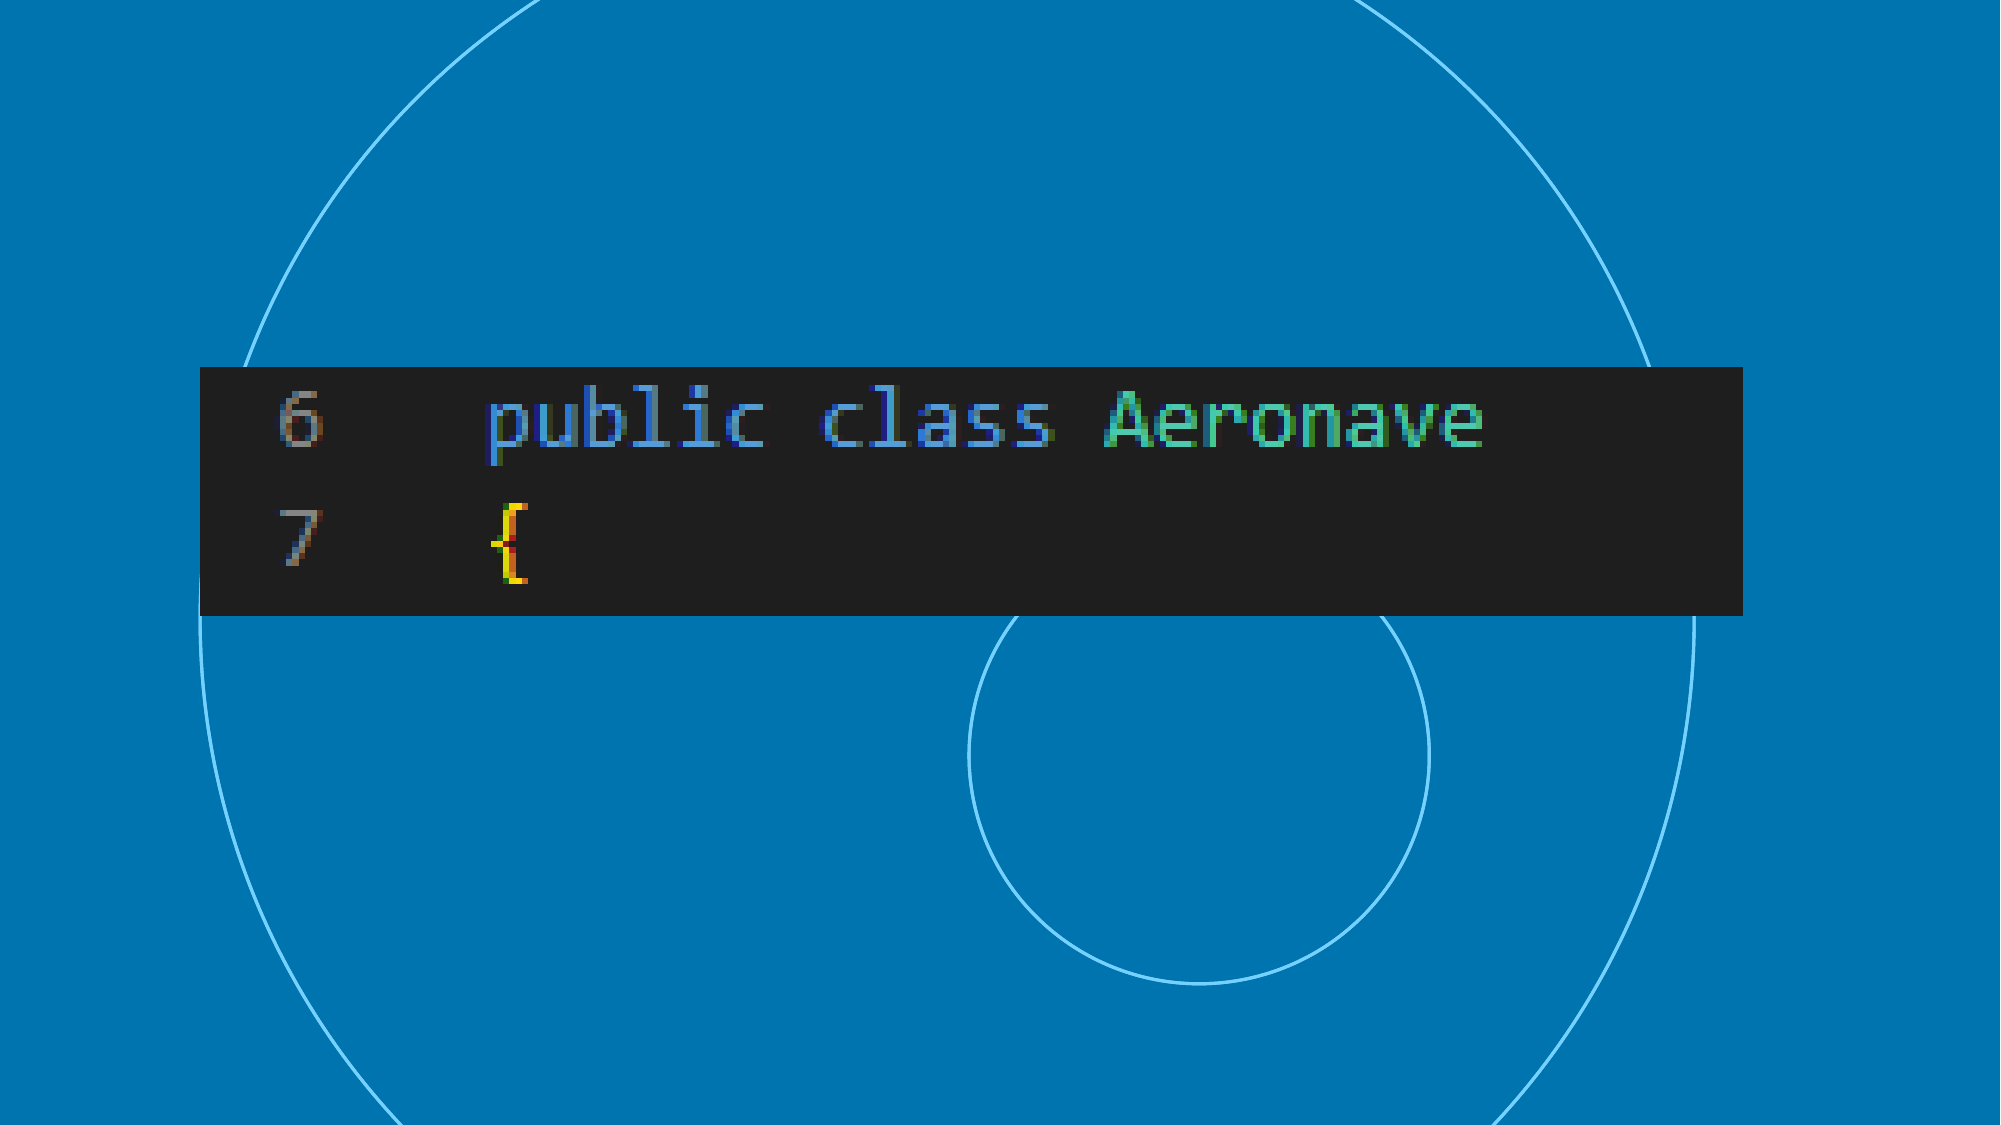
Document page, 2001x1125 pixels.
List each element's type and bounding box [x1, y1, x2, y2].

picture [200, 367, 1742, 616]
